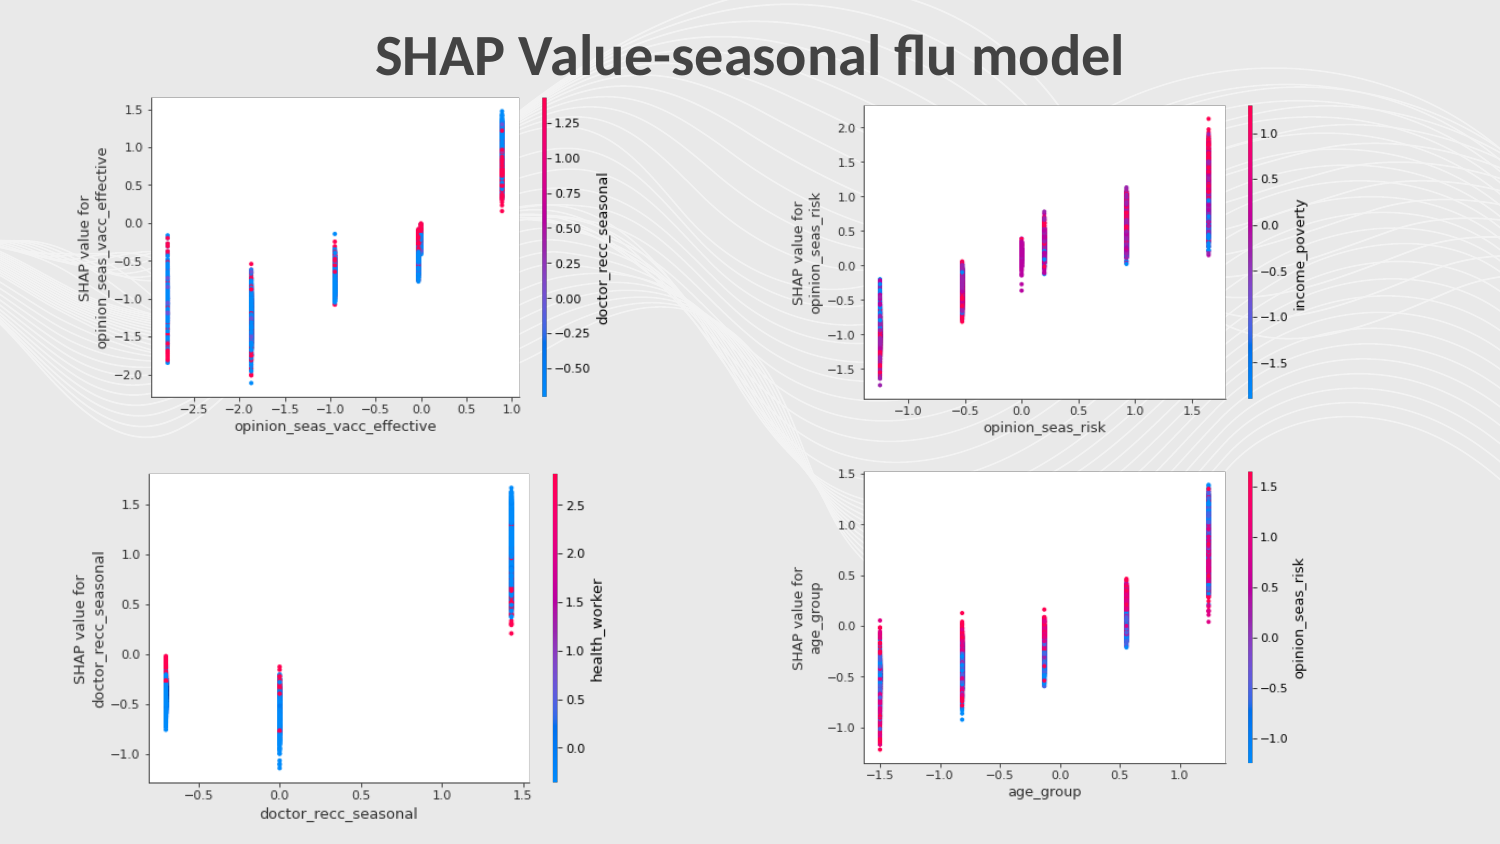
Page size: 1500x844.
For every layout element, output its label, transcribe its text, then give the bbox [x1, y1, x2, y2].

picture [785, 462, 1314, 808]
title SHAP Value-seasonal flu model [118, 4, 1382, 99]
picture [70, 90, 618, 443]
picture [785, 98, 1314, 443]
picture [65, 466, 613, 830]
